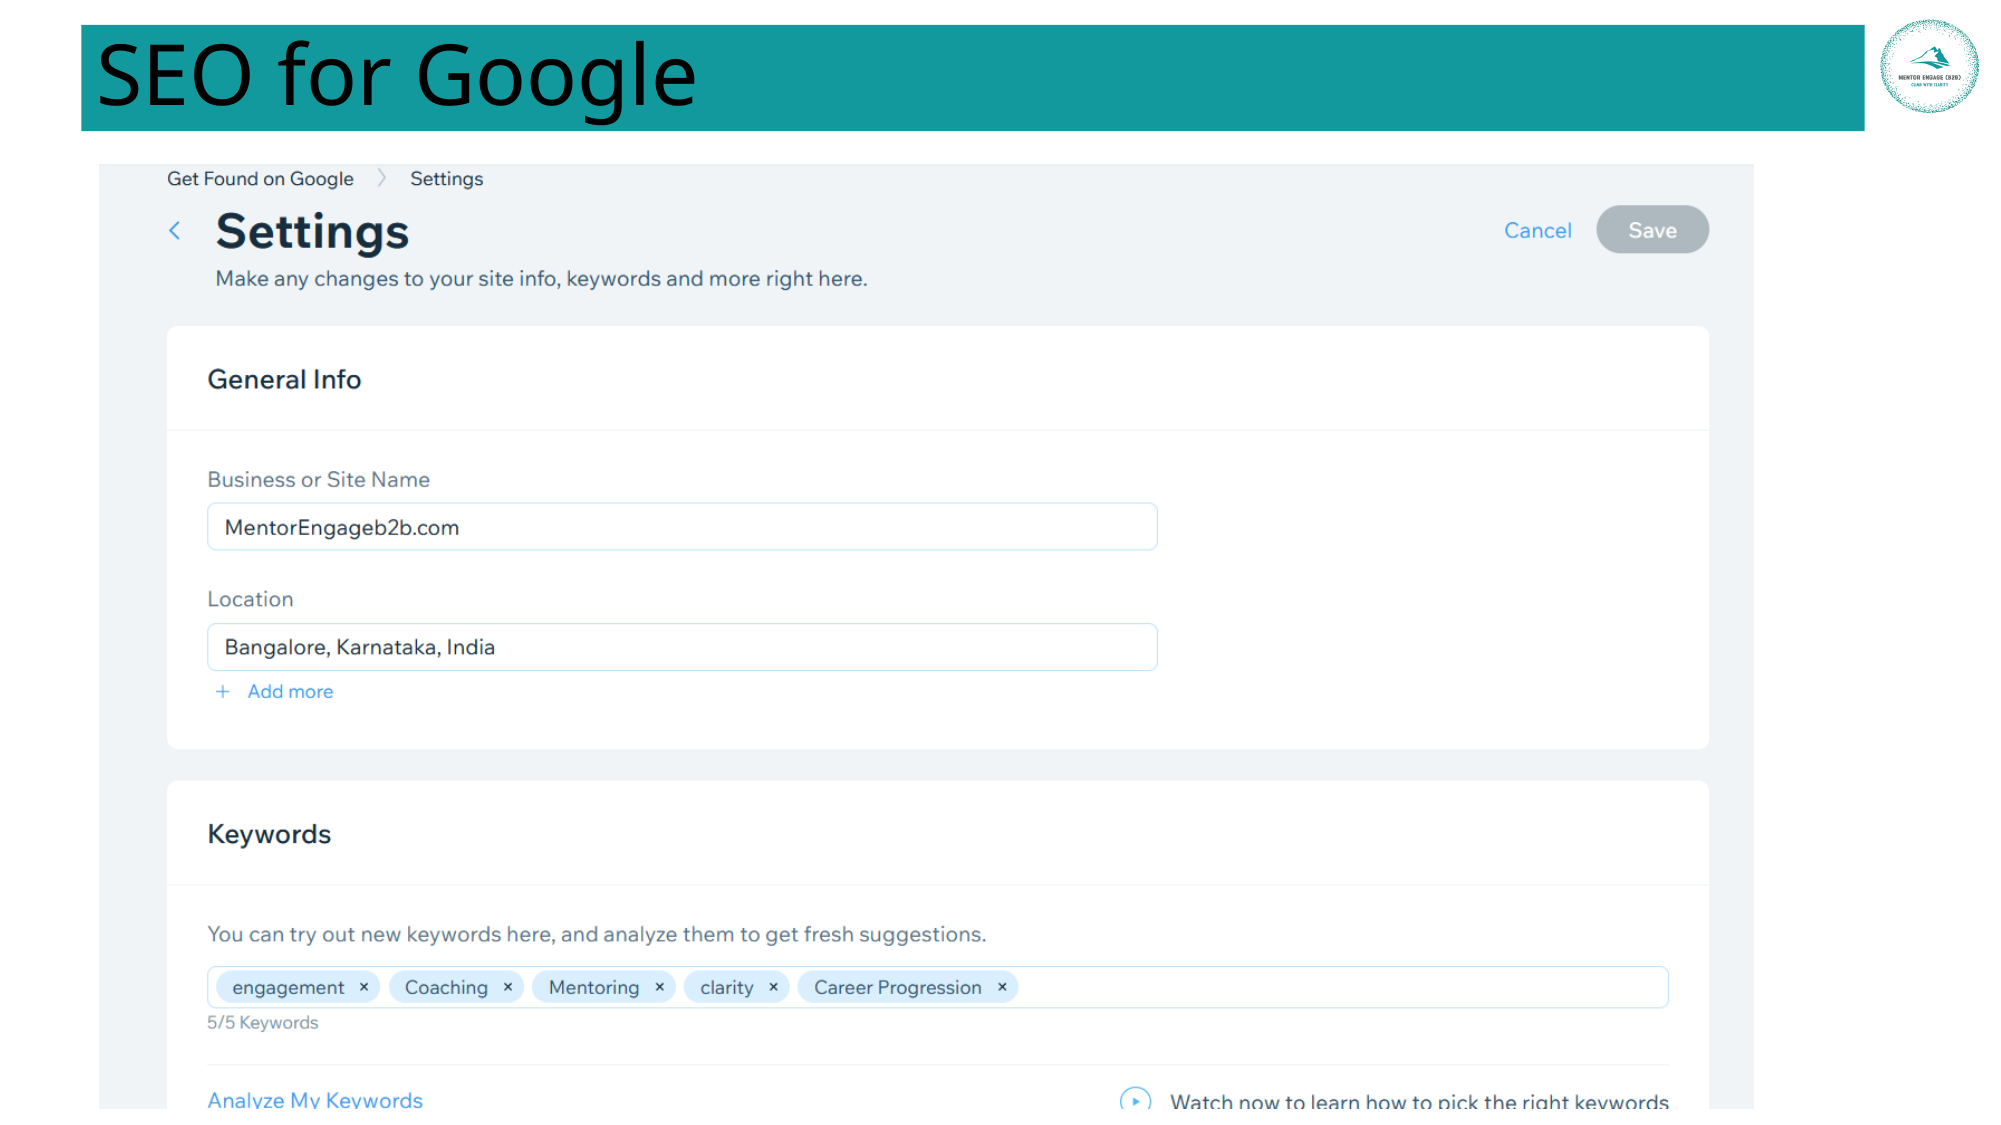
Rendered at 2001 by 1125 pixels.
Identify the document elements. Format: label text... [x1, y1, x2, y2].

picture [1859, 0, 2000, 133]
picture [99, 164, 1755, 1109]
title SEO for Google [81, 24, 1865, 132]
